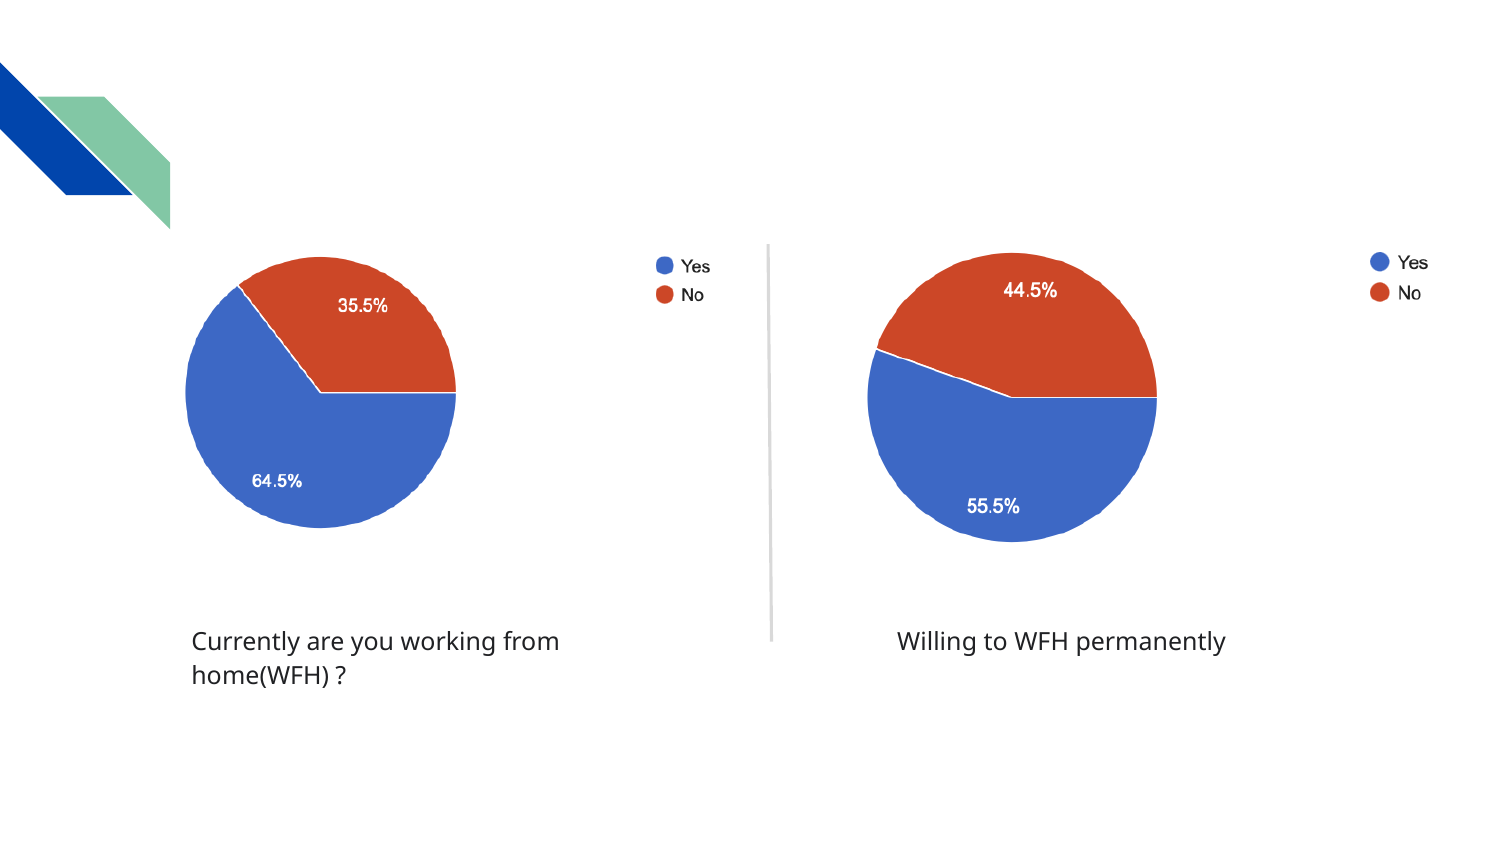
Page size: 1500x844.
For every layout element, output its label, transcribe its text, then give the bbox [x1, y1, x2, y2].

picture [840, 222, 1456, 554]
text_box Currently are you working from home(WFH) ? [176, 605, 720, 785]
picture [148, 232, 721, 557]
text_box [767, 243, 772, 642]
text_box Willing to WFH permanently [882, 605, 1426, 750]
